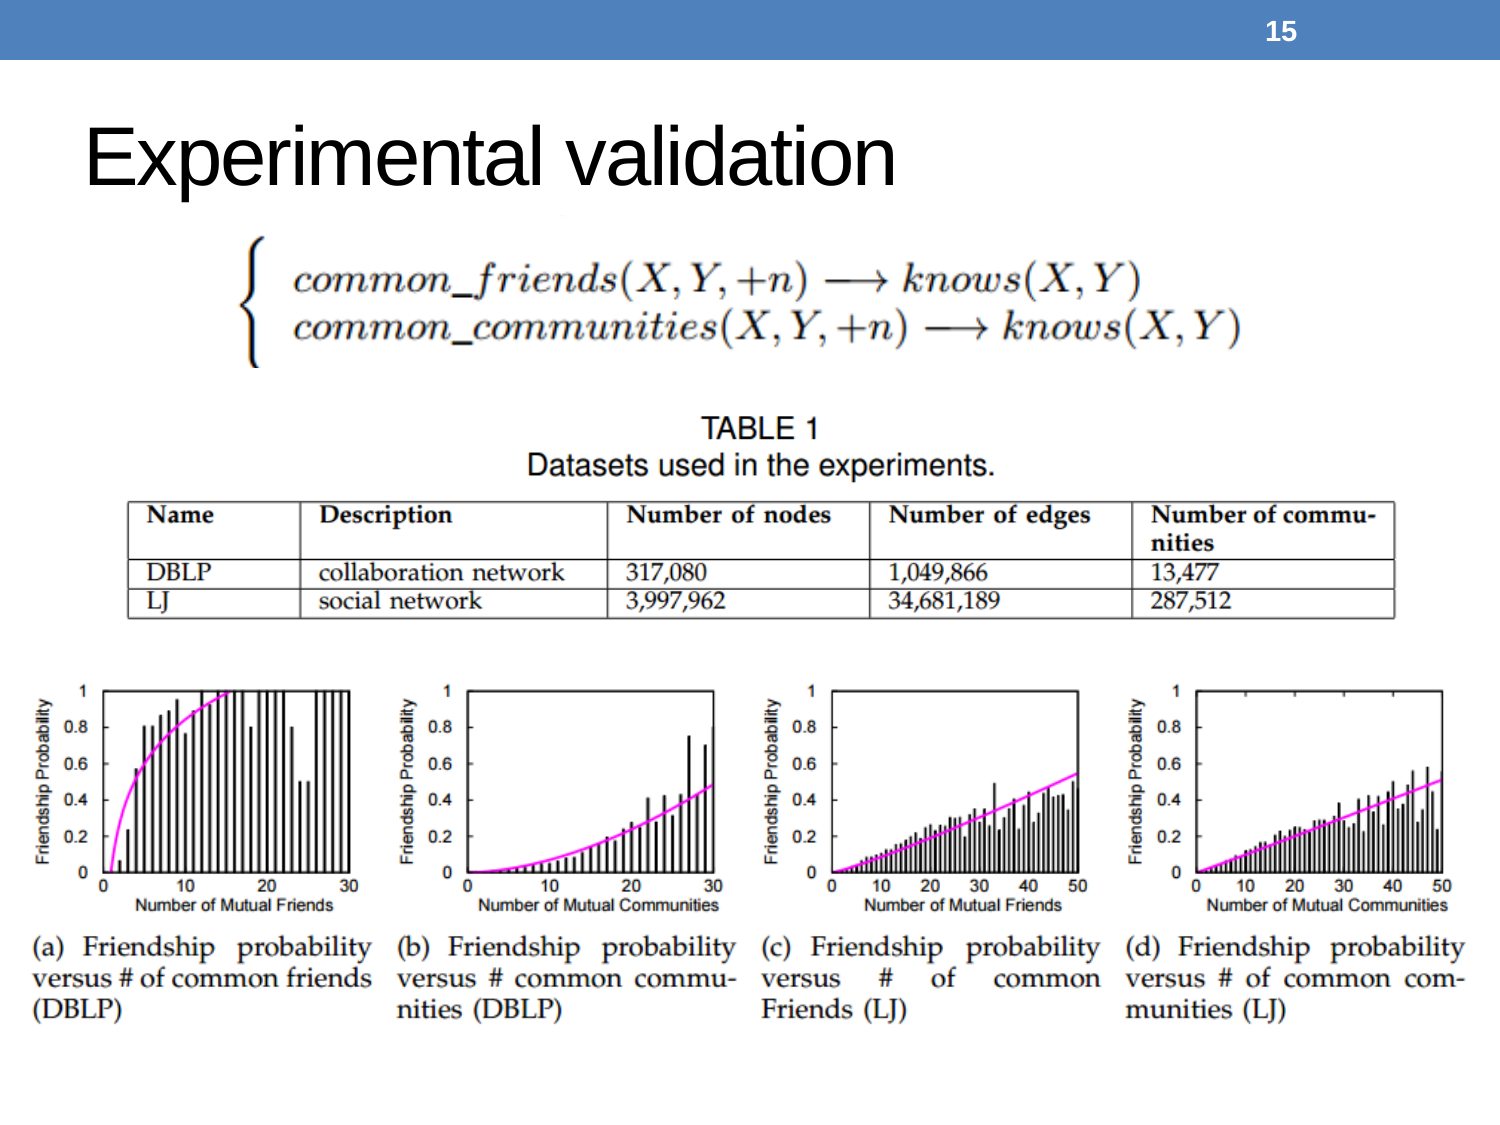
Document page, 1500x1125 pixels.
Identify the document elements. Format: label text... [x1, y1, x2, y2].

picture [20, 657, 1480, 1043]
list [188, 215, 1299, 365]
title Experimental validation [68, 82, 1419, 222]
slide_number 15 [1250, 3, 1425, 57]
picture [101, 368, 1419, 637]
